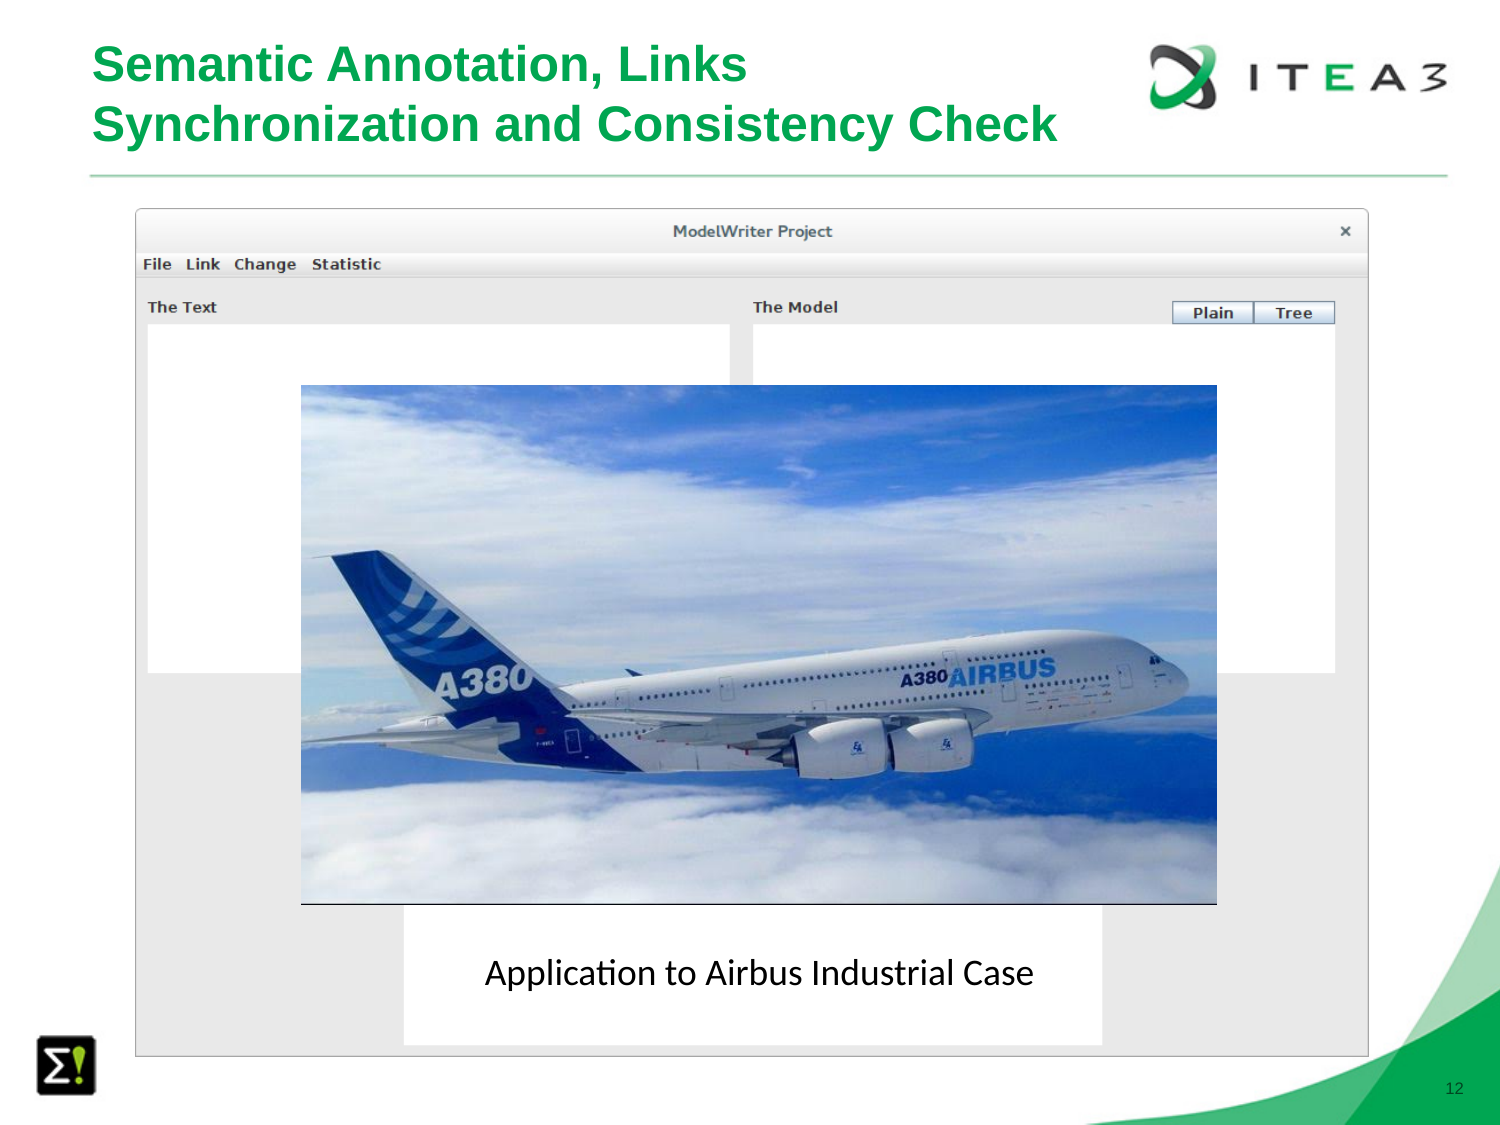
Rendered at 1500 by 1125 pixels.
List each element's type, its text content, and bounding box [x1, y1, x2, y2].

title Semantic Annotation, Links Synchronization and Consistency Check [76, 23, 1099, 160]
picture [0, 0, 1500, 1125]
